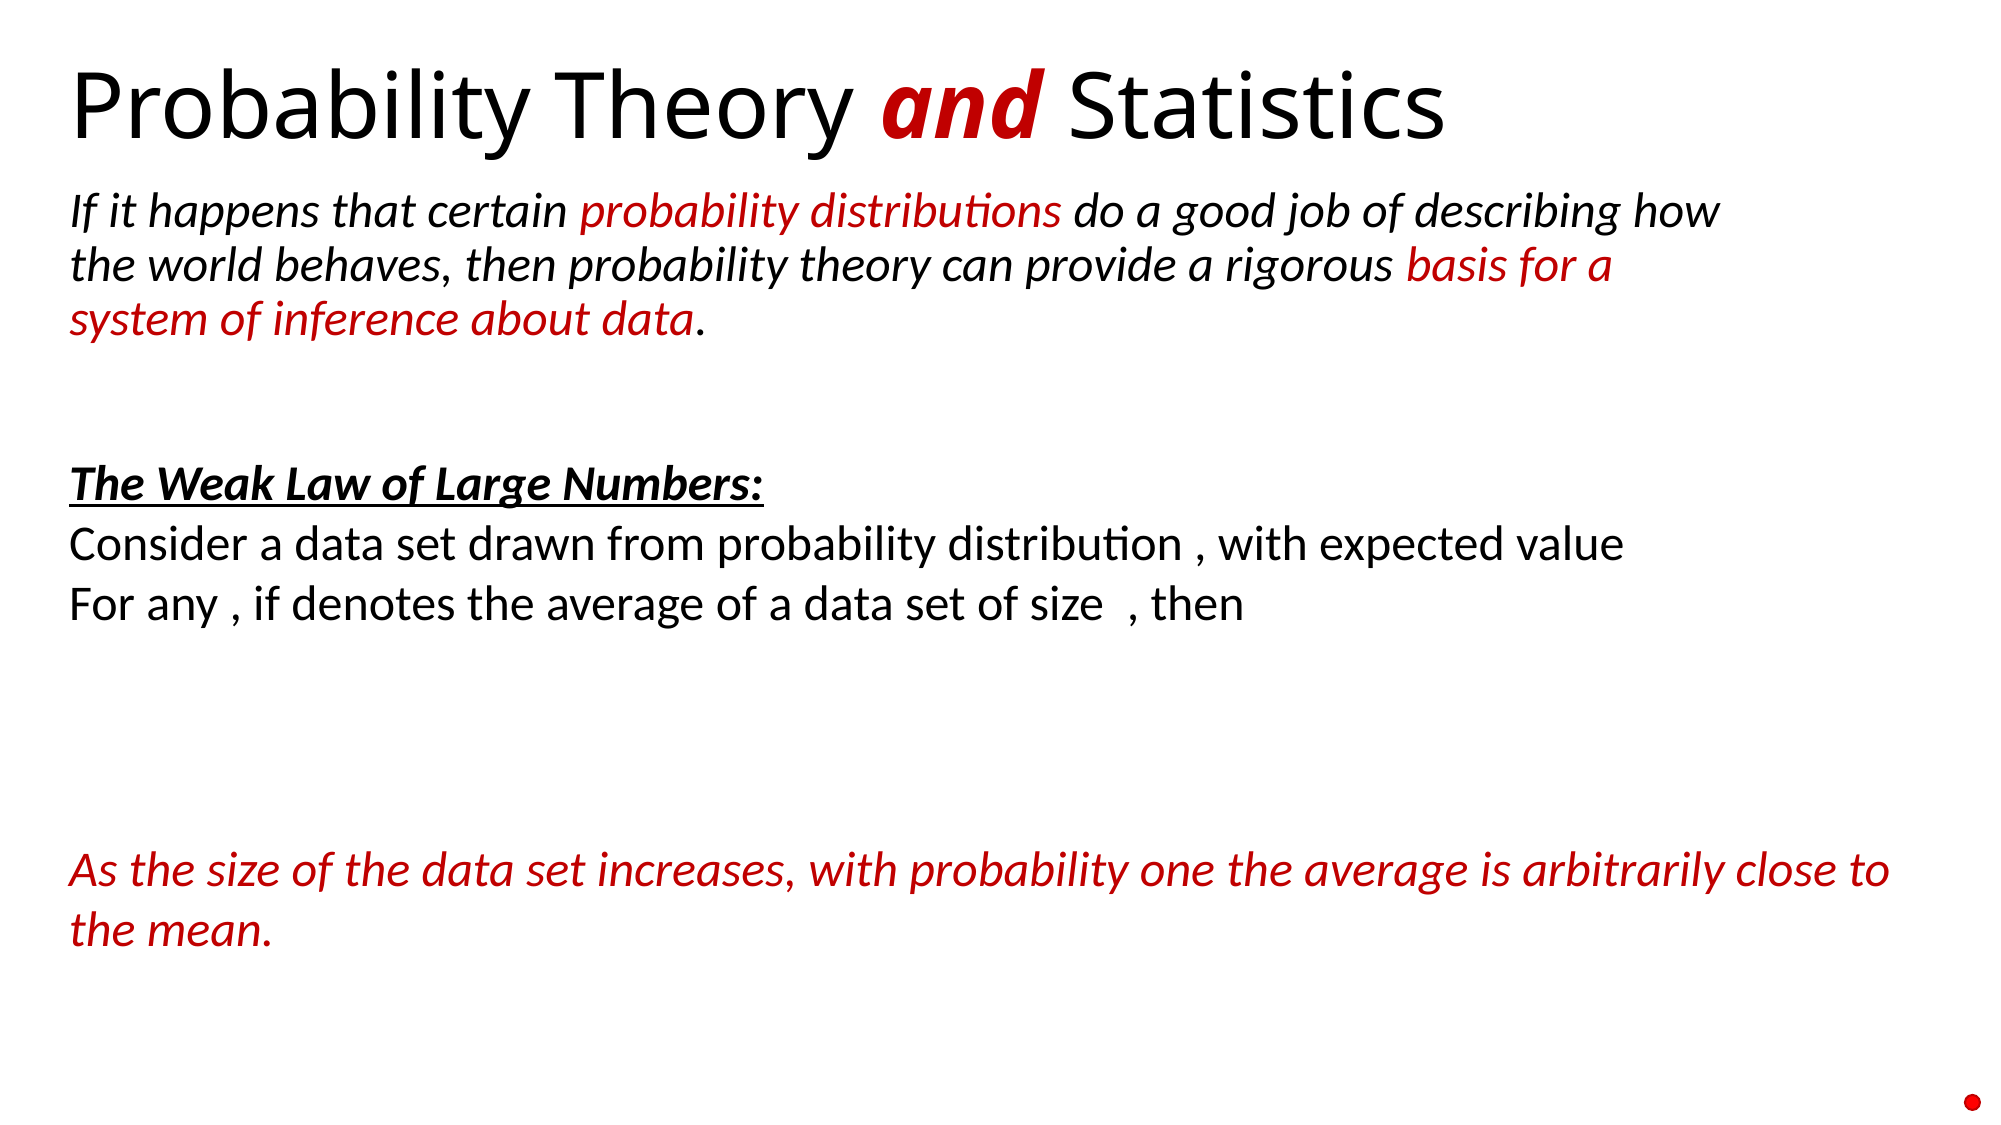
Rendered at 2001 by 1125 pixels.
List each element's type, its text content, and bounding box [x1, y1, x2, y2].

title Probability Theory and Statistics [54, 0, 1780, 176]
text_box [1963, 1093, 1982, 1112]
list If it happens that certain probability distributions do a good job of describing how the world behaves, then probability theory can provide a rigorous basis for a system of inference about data. [54, 176, 1780, 394]
text_box As the size of the data set increases, with probability one the average is arbitrarily close to the mean. [54, 829, 1968, 964]
